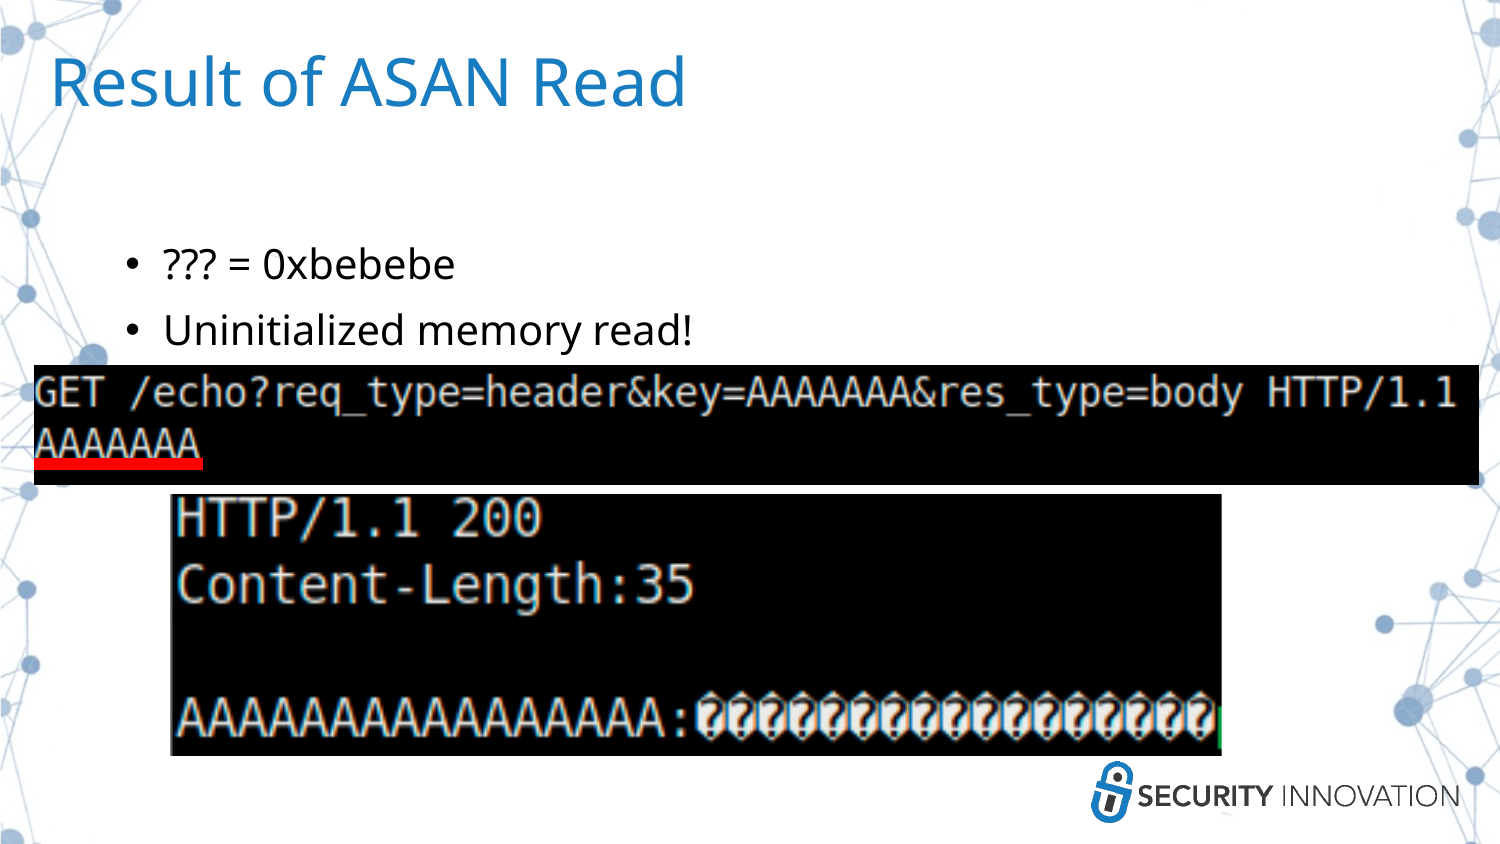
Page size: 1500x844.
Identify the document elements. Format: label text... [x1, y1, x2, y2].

title Result of ASAN Read [34, 3, 1500, 167]
text_box ??? = 0xbebebe Uninitialized memory read! [110, 485, 1447, 689]
text_box ??? = 0xbebebe Uninitialized memory read! [110, 235, 1447, 365]
picture [1, 1, 1500, 844]
